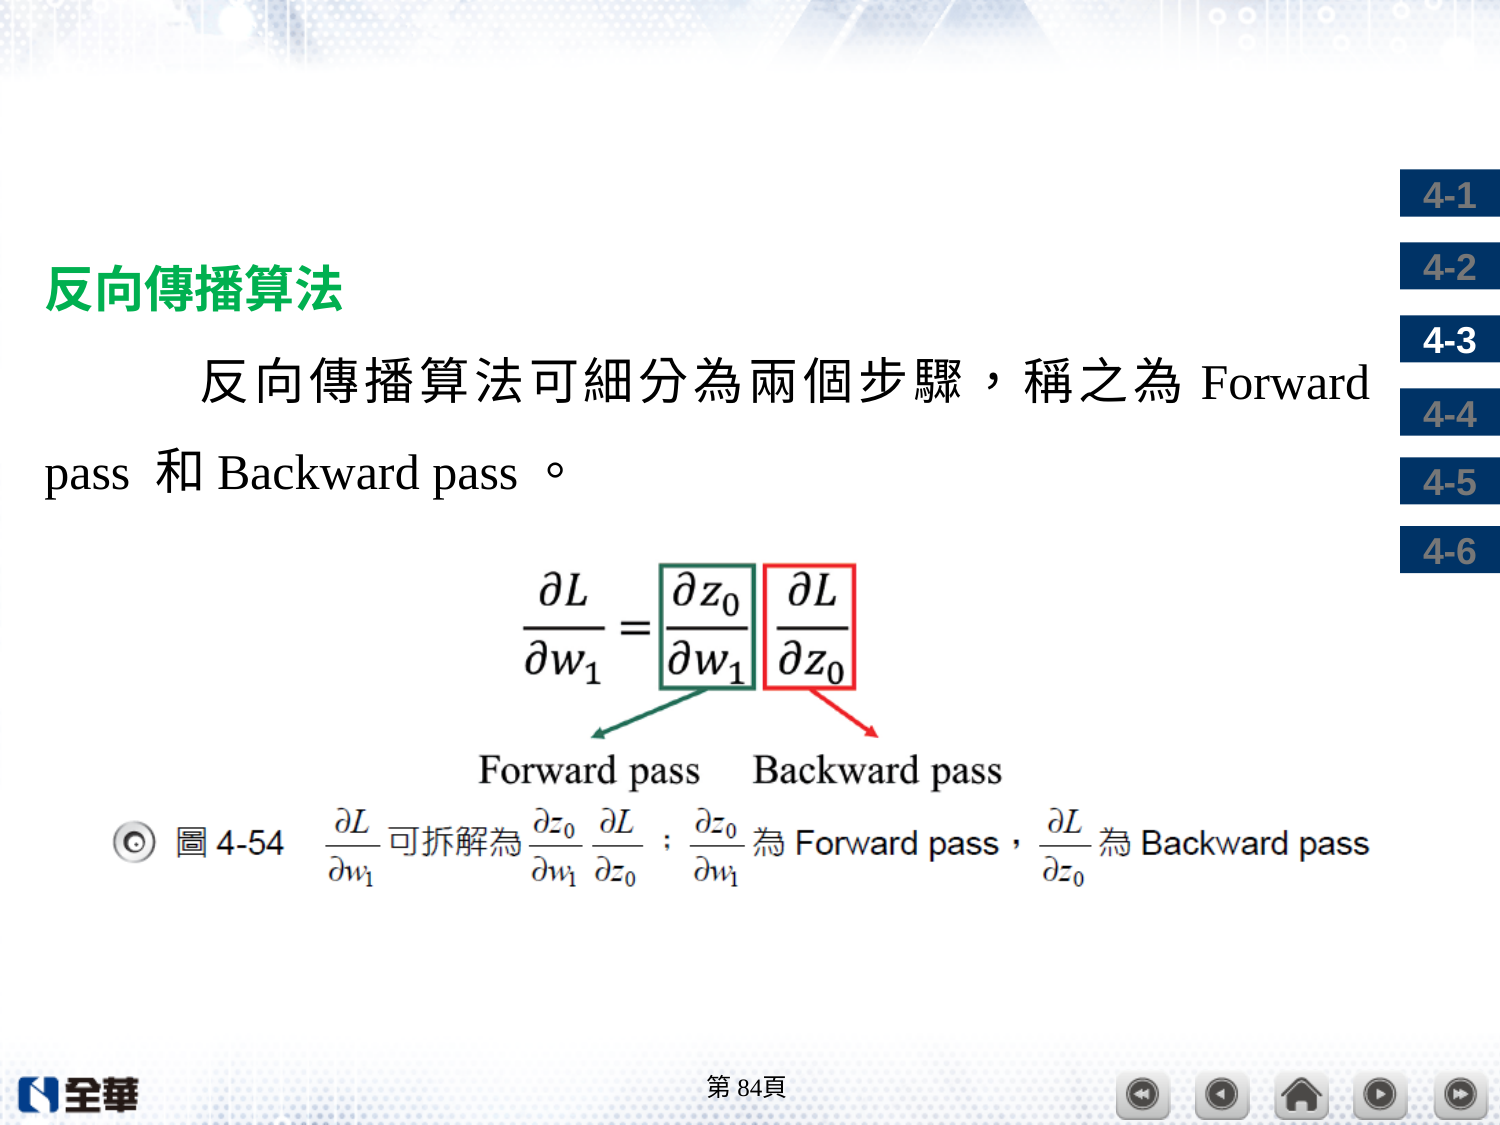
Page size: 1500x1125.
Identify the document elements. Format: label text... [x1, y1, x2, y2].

picture [0, 0, 1500, 1125]
list 反向傳播算法 反向傳播算法可細分為兩個步驟，稱之為Forward pass 和Backward pass。 [29, 219, 1386, 1048]
